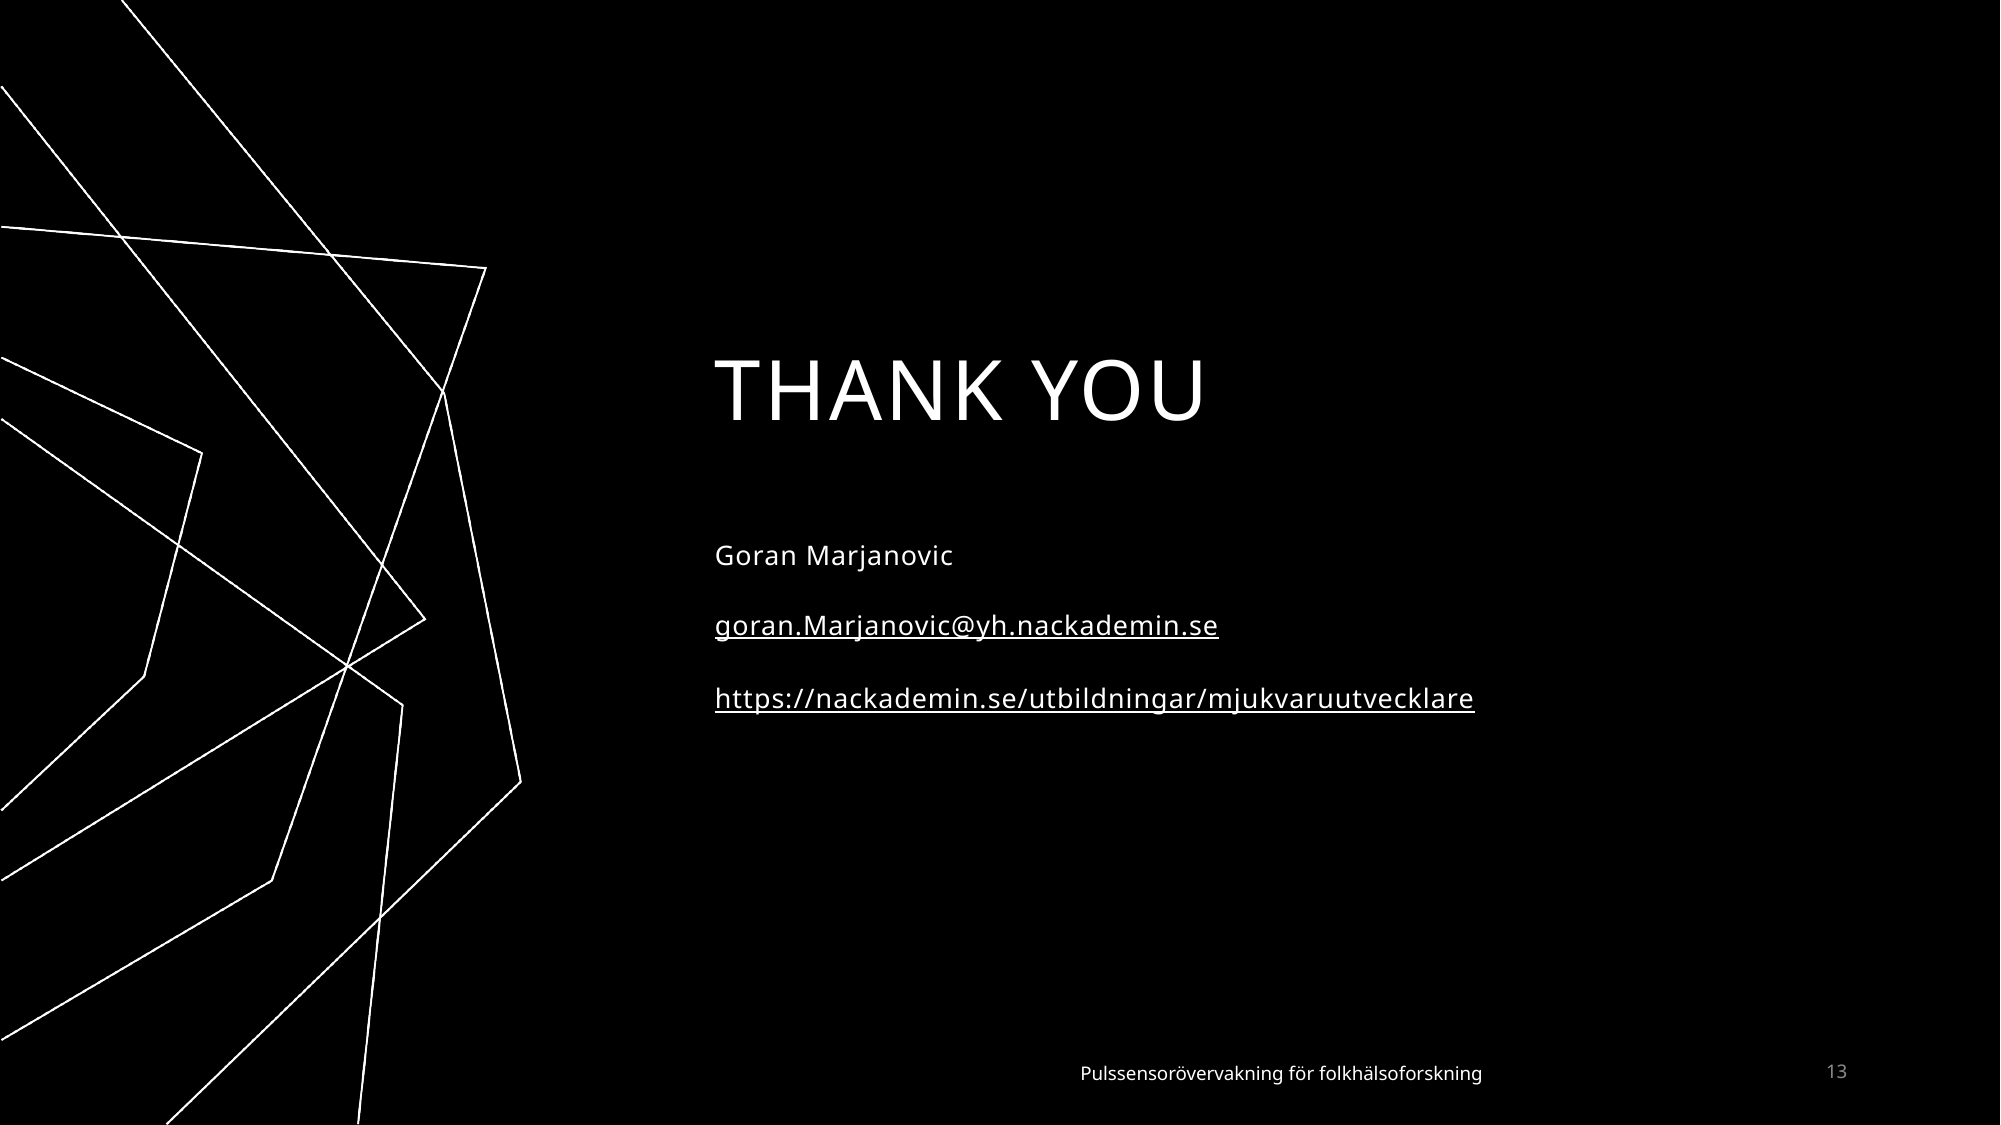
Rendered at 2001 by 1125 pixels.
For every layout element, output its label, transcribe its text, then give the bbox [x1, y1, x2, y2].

subtitle Goran Marjanovic goran.Marjanovic@yh.nackademin.se https://nackademin.se/utbildningar/mjukvaruutvecklare [699, 515, 1529, 757]
picture [0, 0, 522, 1125]
footer Pulssensorövervakning för folkhälsoforskning [1062, 1042, 1500, 1103]
slide_number 13 [1571, 1042, 1863, 1103]
title THANK YOU [699, 196, 1386, 447]
